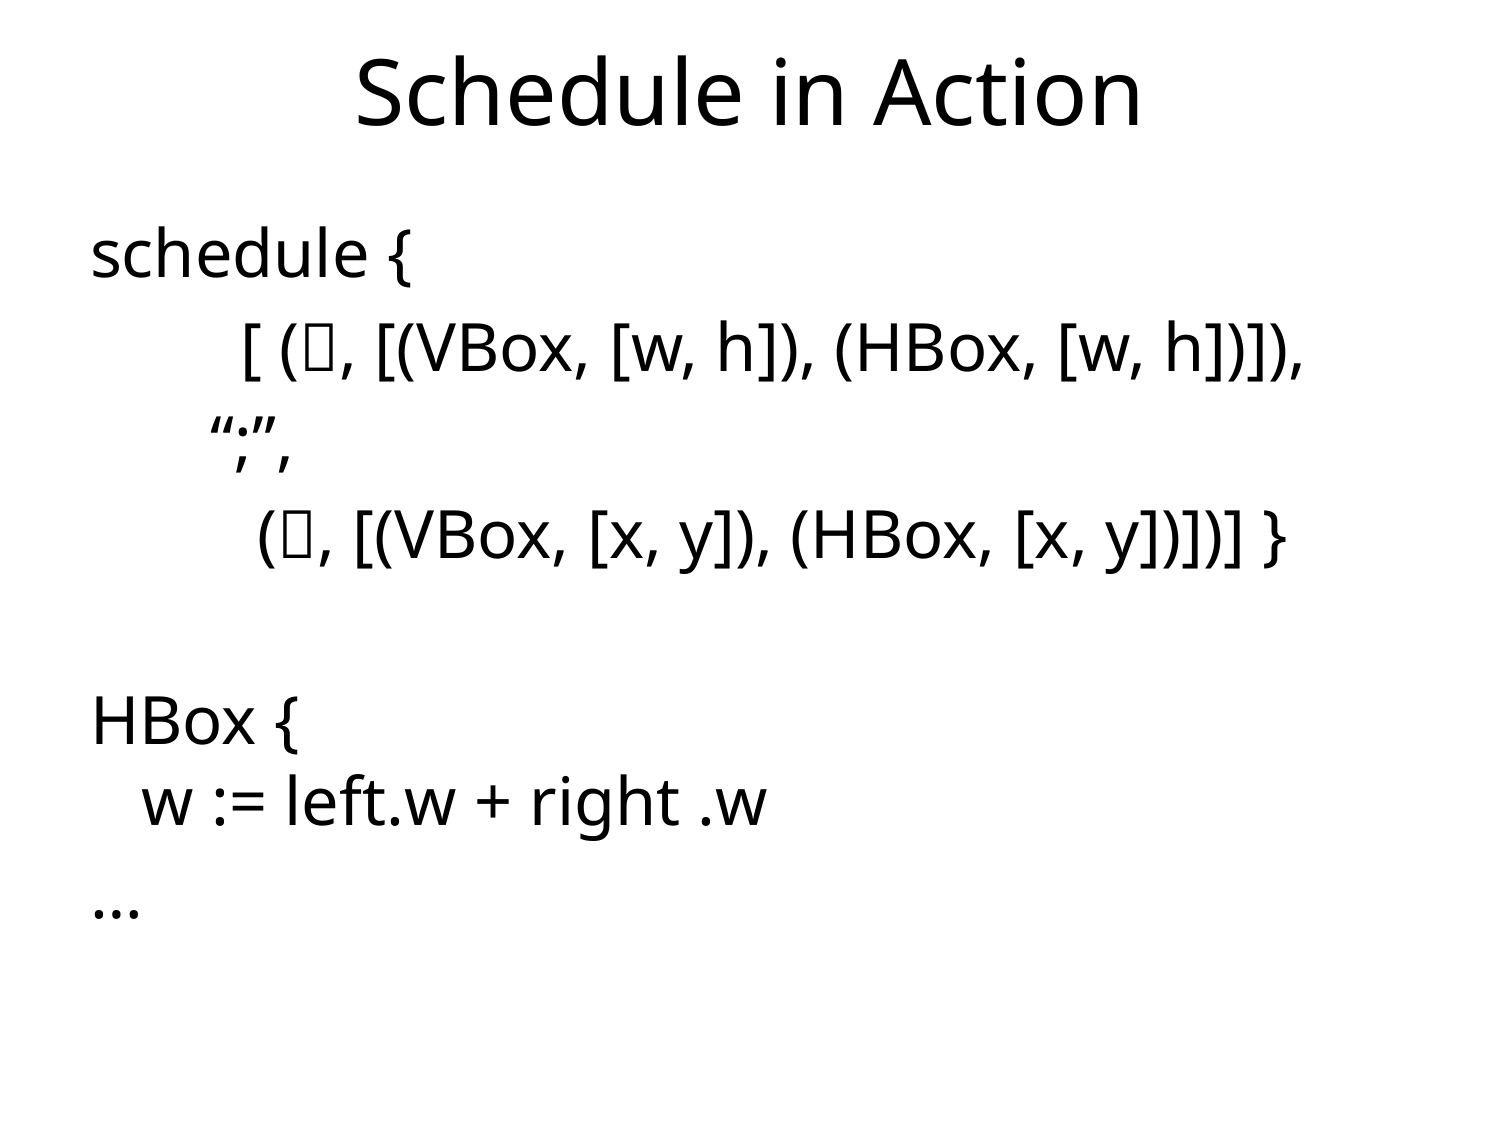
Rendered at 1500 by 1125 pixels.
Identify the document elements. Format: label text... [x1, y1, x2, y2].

list schedule { [ (, [(VBox, [w, h]), (HBox, [w, h])]), “;”, (, [(VBox, [x, y]), (HBox, [x, y])])] } HBox { w := left.w + right .w … [75, 203, 1425, 1005]
title Schedule in Action [75, 0, 1425, 183]
